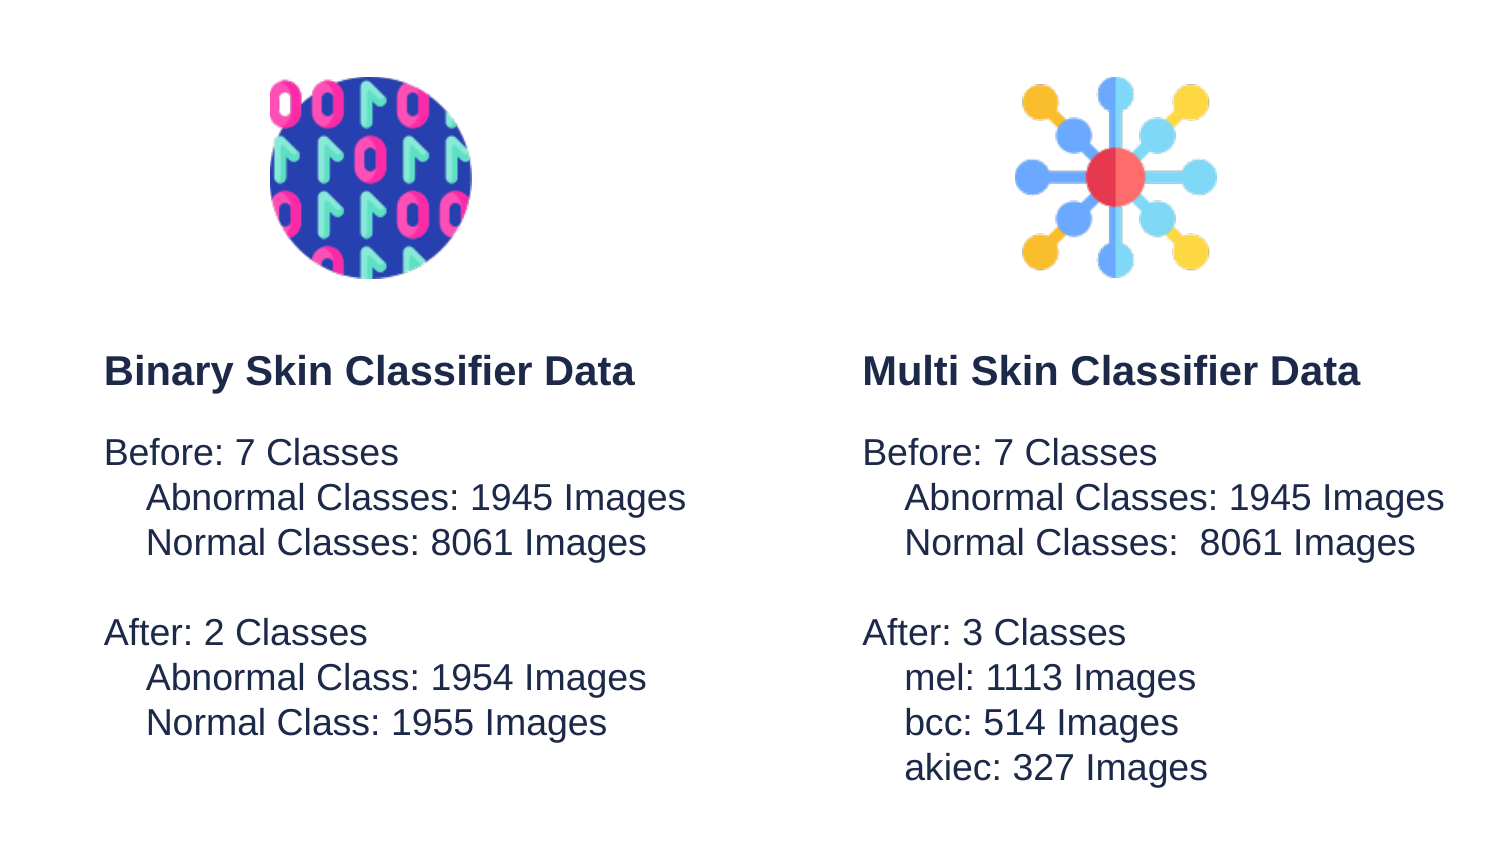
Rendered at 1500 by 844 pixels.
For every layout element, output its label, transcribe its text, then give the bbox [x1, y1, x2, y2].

text_box Multi Skin Classifier Data [847, 336, 1385, 402]
text_box Before: 7 Classes Abnormal Classes: 1945 Images Normal Classes: 8061 Images After: 2 Classes Abnormal Class: 1954 Images Normal Class: 1955 Images [88, 420, 706, 751]
text_box Before: 7 Classes Abnormal Classes: 1945 Images Normal Classes: 8061 Images After: 3 Classes mel: 1113 Images bcc: 514 Images akiec: 327 Images [847, 420, 1483, 796]
picture [270, 77, 472, 279]
text_box Binary Skin Classifier Data [88, 336, 653, 402]
picture [1015, 77, 1217, 279]
